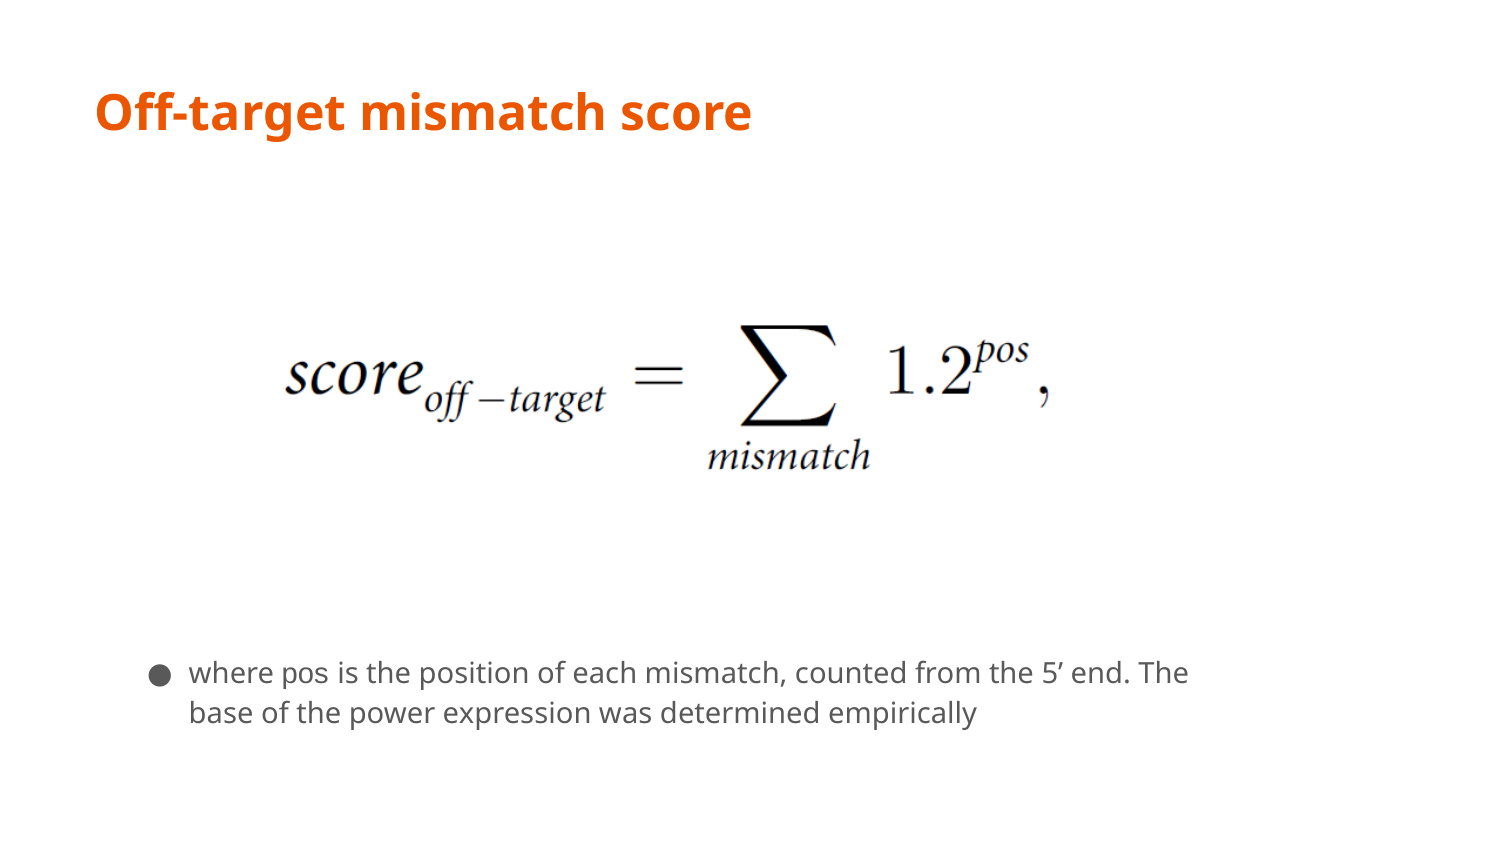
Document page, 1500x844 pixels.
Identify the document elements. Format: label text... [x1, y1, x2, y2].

list where pos is the position of each mismatch, counted from the 5’ end. The base of the power expression was determined empirically [135, 643, 1237, 769]
title Off-target mismatch score [83, 75, 1141, 238]
picture [246, 249, 1104, 515]
